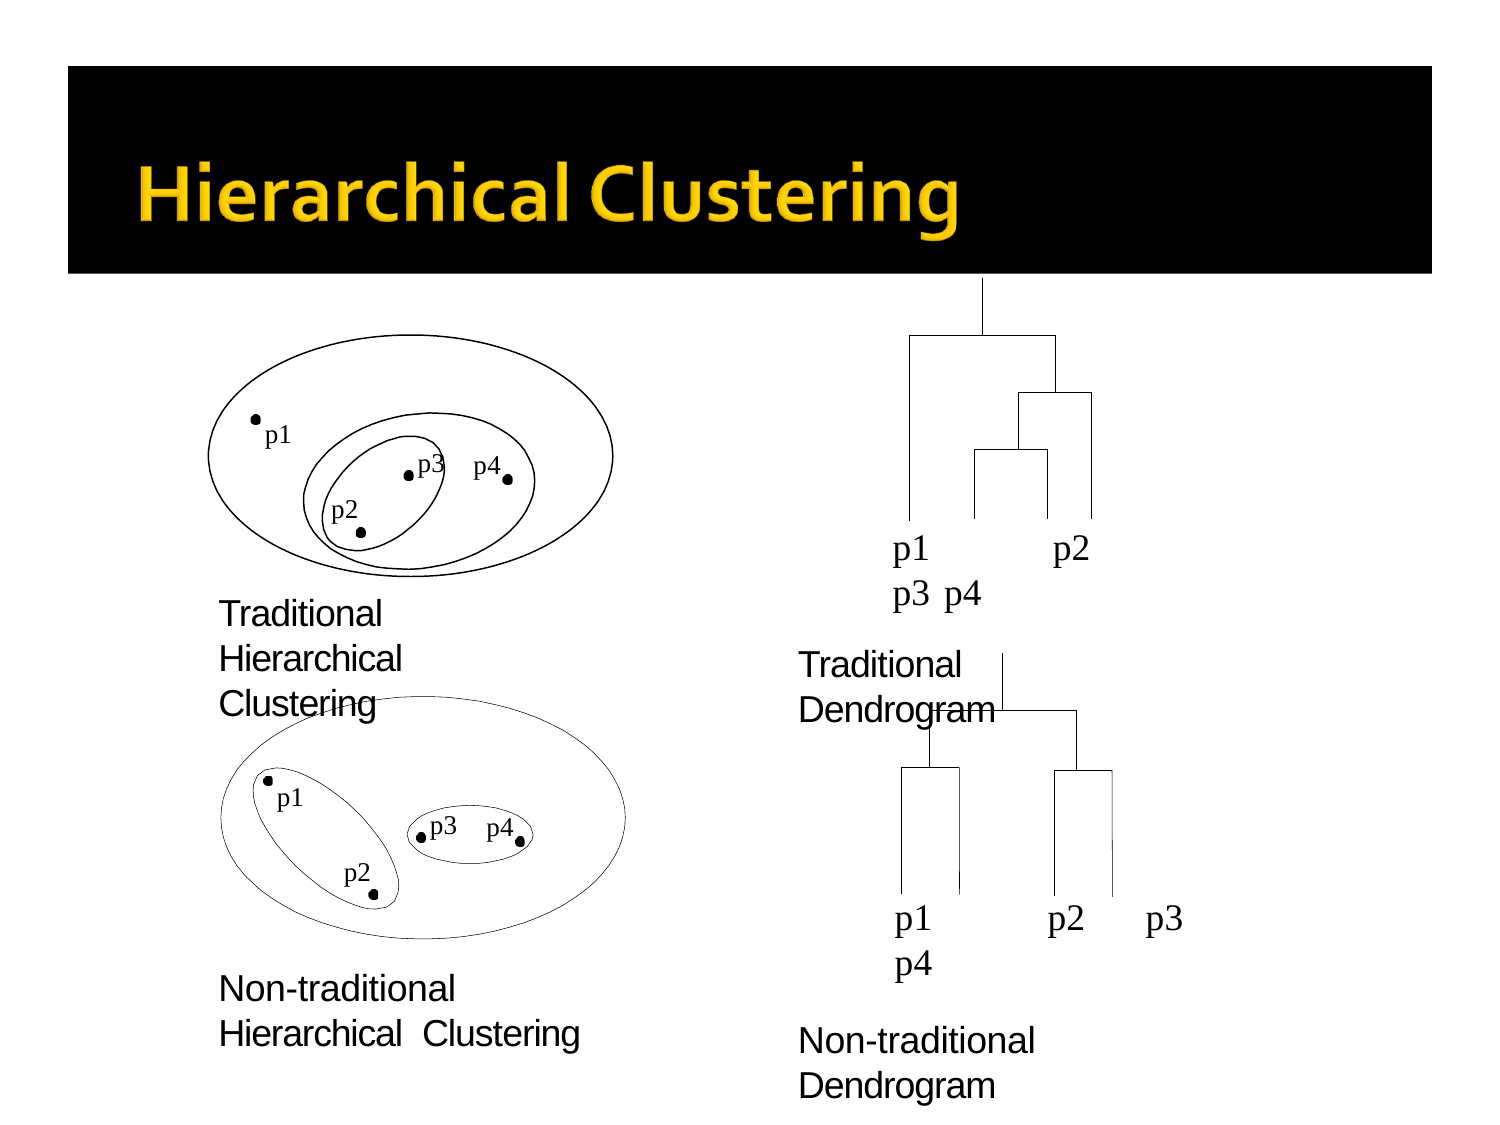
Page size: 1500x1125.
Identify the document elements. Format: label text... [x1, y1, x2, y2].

text_box [220, 722, 626, 939]
text_box [407, 805, 534, 864]
text_box [253, 767, 399, 910]
text_box p1 p2 p3 p4 Traditional Dendrogram [796, 520, 1139, 730]
text_box Non-traditional Hierarchical Clustering [216, 962, 613, 1054]
text_box [139, 161, 957, 242]
text_box p3 [428, 805, 458, 812]
text_box p4 [471, 445, 503, 480]
text_box [1017, 391, 1092, 520]
text_box p1 [262, 414, 294, 449]
text_box p4 [497, 807, 515, 813]
text_box p1 p2 p3 p4 Non-traditional Dendrogram [796, 890, 1205, 1106]
text_box [208, 335, 613, 577]
text_box p3 [415, 443, 447, 478]
text_box Traditional Hierarchical Clustering [216, 587, 547, 724]
text_box p2 [329, 489, 360, 524]
